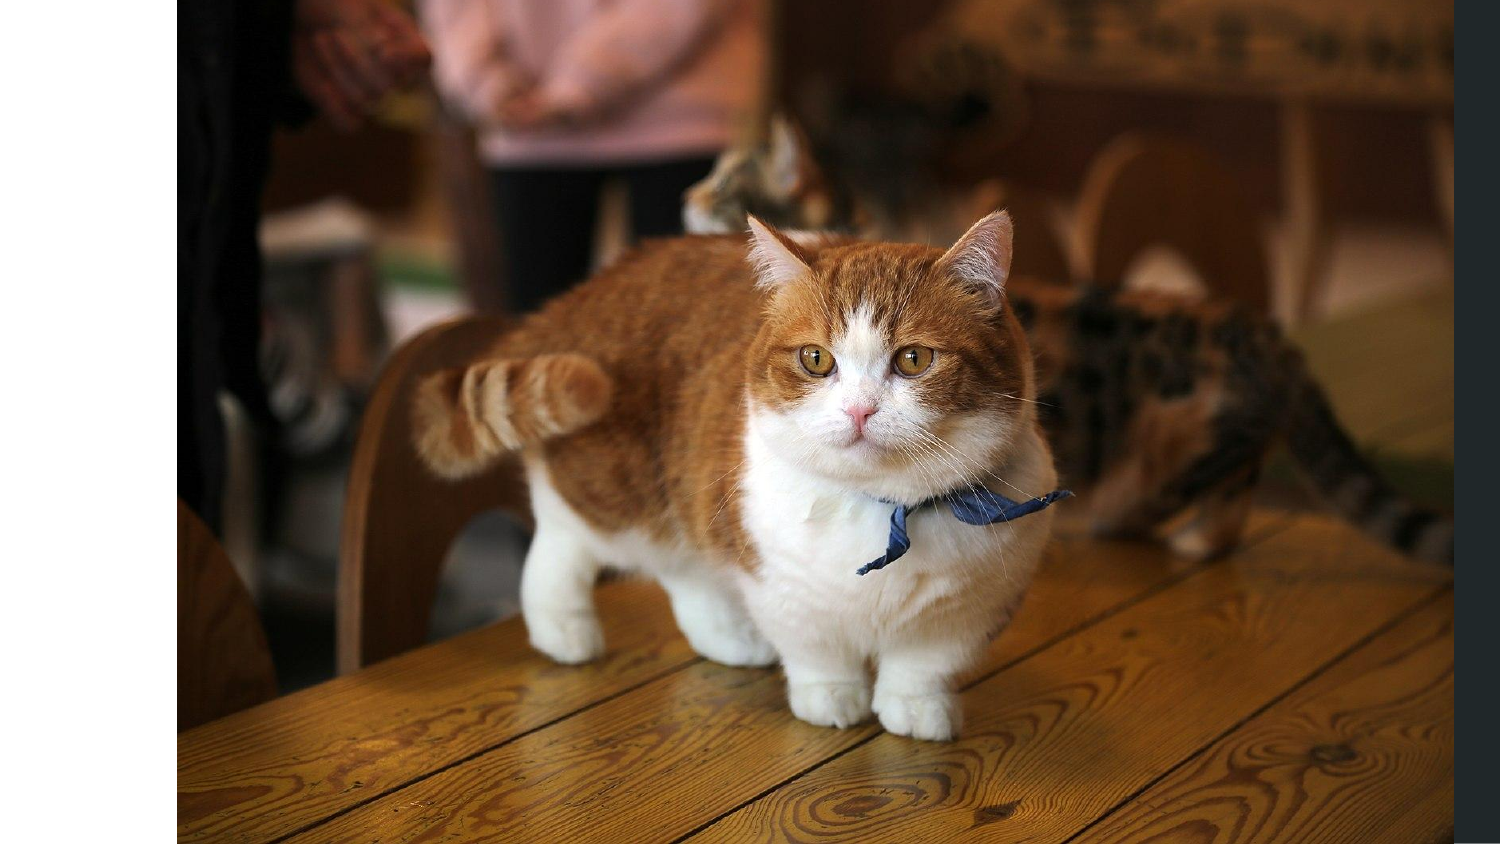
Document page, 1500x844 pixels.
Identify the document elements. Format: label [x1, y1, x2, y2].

picture [177, 0, 1455, 844]
